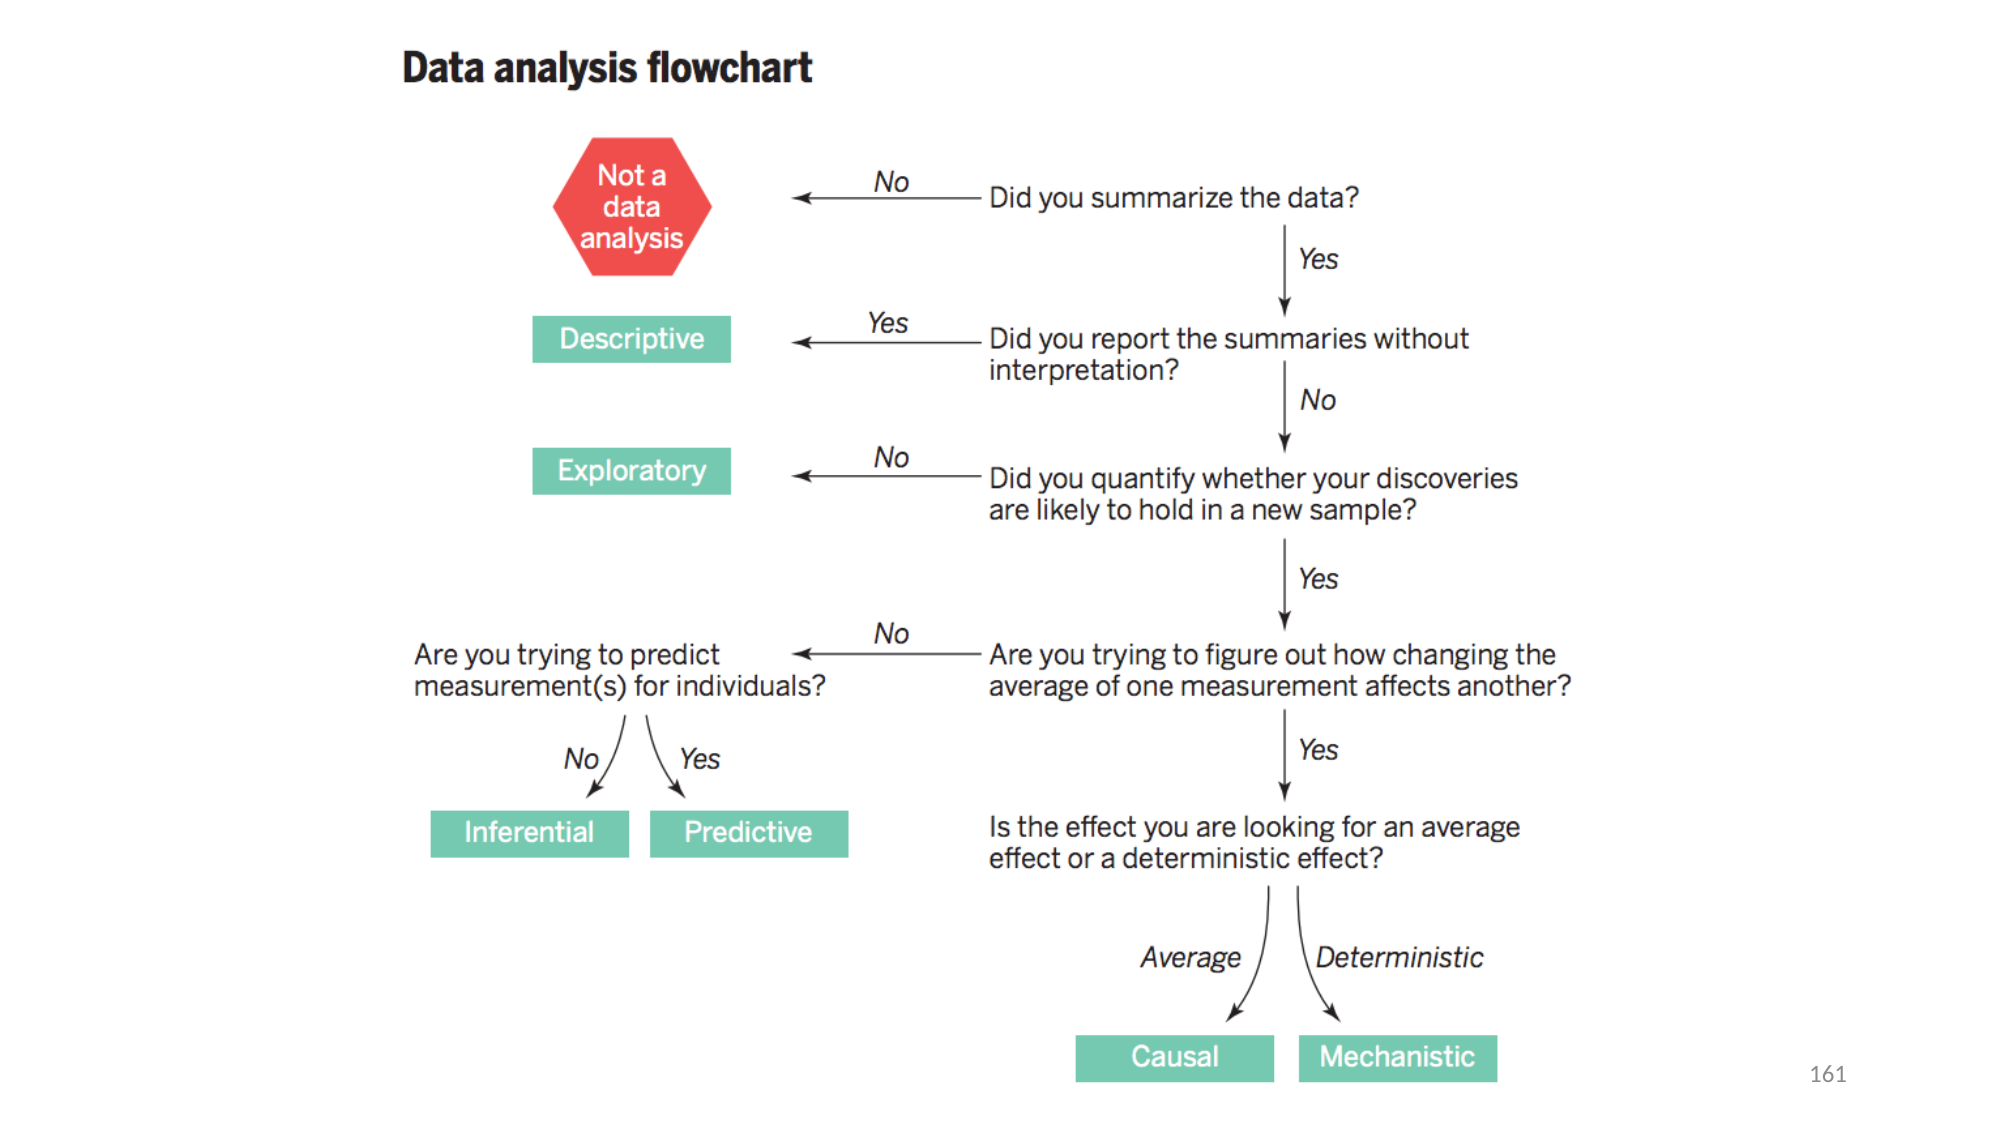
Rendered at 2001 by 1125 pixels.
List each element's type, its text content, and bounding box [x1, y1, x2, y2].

slide_number 161 [1412, 1042, 1863, 1103]
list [393, 38, 1589, 1098]
